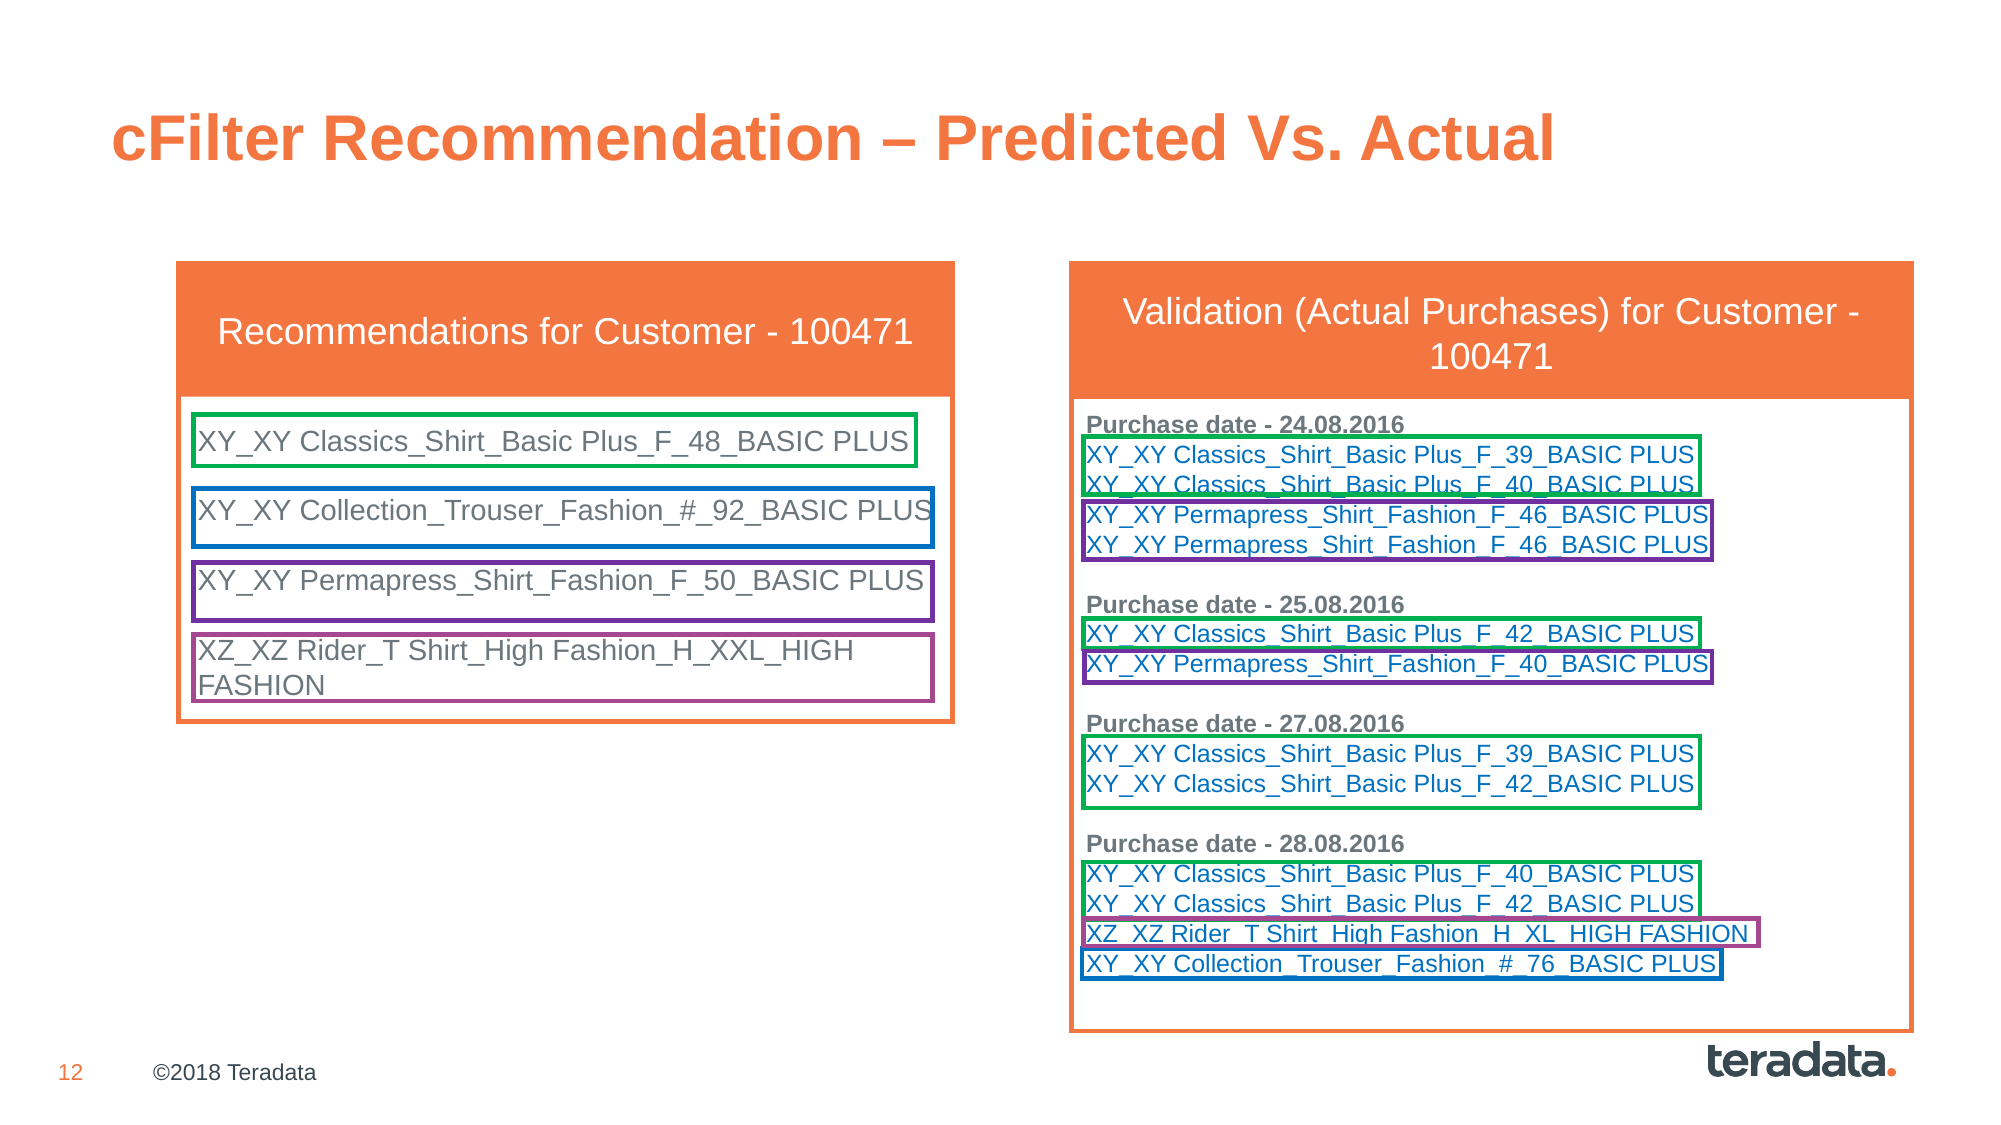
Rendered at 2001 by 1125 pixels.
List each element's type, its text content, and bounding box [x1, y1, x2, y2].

text_box [178, 398, 954, 723]
picture [1708, 1041, 1896, 1077]
text_box [1083, 650, 1713, 683]
text_box [1083, 435, 1701, 496]
text_box [192, 487, 933, 547]
text_box [192, 413, 917, 467]
text_box Purchase date - 24.08.2016 XY_XY Classics_Shirt_Basic Plus_F_39_BASIC PLUS XY_XY Classics_Shirt_Basic Plus_F_40_BASIC PLUS XY_XY Permapress_Shirt_Fashion_F_46_BASIC PLUS XY_XY Permapress_Shirt_Fashion_F_46_BASIC PLUS Purchase date - 25.08.2016 XY_XY Classics_Shirt_Basic Plus_F_42_BASIC PLUS XY_XY Permapress_Shirt_Fashion_F_40_BASIC PLUS Purchase date - 27.08.2016 XY_XY Classics_Shirt_Basic Plus_F_39_BASIC PLUS XY_XY Classics_Shirt_Basic Plus_F_42_BASIC PLUS Purchase date - 28.08.2016 XY_XY Classics_Shirt_Basic Plus_F_40_BASIC PLUS XY_XY Classics_Shirt_Basic Plus_F_42_BASIC PLUS XZ_XZ Rider_T Shirt_High Fashion_H_XL_HIGH FASHION XY_XY Collection_Trouser_Fashion_#_76_BASIC PLUS [1071, 401, 1912, 985]
title cFilter Recommendation – Predicted Vs. Actual [96, 64, 1822, 183]
text_box [192, 561, 933, 621]
text_box Recommendations for Customer - 100471 [178, 262, 954, 398]
text_box [1083, 617, 1701, 650]
text_box [1083, 917, 1759, 947]
text_box [192, 633, 933, 702]
slide_number ©2018 Teradata [153, 1057, 604, 1086]
text_box [1083, 861, 1701, 917]
text_box [1070, 400, 1913, 1032]
text_box Validation (Actual Purchases) for Customer - 100471 [1070, 264, 1913, 400]
text_box XY_XY Classics_Shirt_Basic Plus_F_48_BASIC PLUS XY_XY Collection_Trouser_Fashion_#_92_BASIC PLUS XY_XY Permapress_Shirt_Fashion_F_50_BASIC PLUS XZ_XZ Rider_T Shirt_High Fashion_H_XXL_HIGH FASHION [183, 414, 953, 754]
text_box [1081, 947, 1723, 980]
text_box [1083, 735, 1701, 809]
text_box [1083, 500, 1713, 561]
